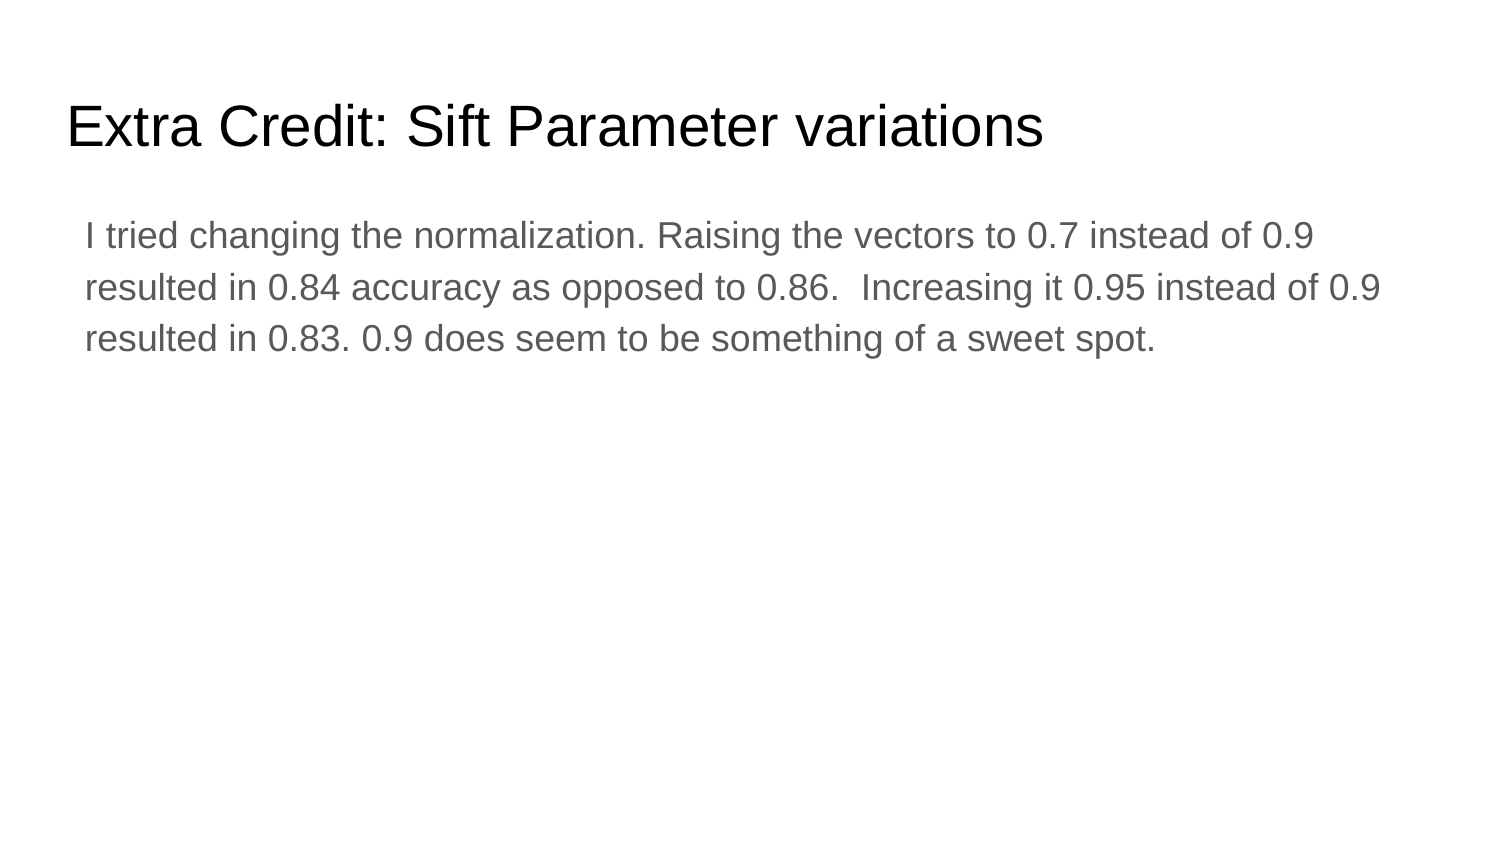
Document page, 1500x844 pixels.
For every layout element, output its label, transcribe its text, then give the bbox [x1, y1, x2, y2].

title Extra Credit: Sift Parameter variations [51, 72, 1449, 167]
list I tried changing the normalization. Raising the vectors to 0.7 instead of 0.9 resulted in 0.84 accuracy as opposed to 0.86. Increasing it 0.95 instead of 0.9 resulted in 0.83. 0.9 does seem to be something of a sweet spot. [51, 189, 1449, 750]
